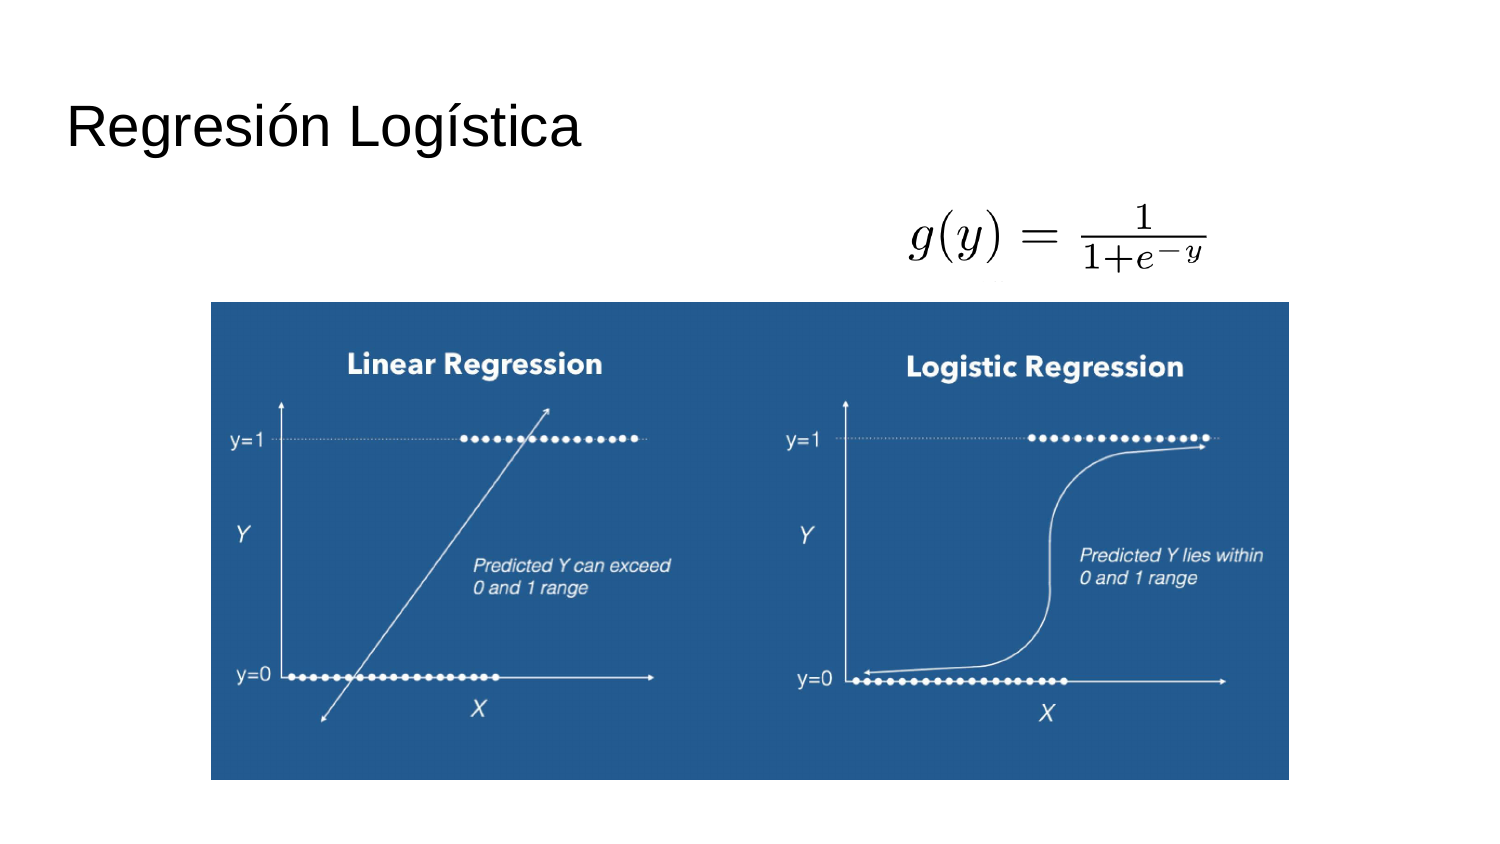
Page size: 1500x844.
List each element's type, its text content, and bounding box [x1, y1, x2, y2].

picture [902, 187, 1216, 283]
picture [211, 302, 1289, 781]
title Regresión Logística [51, 72, 1449, 167]
